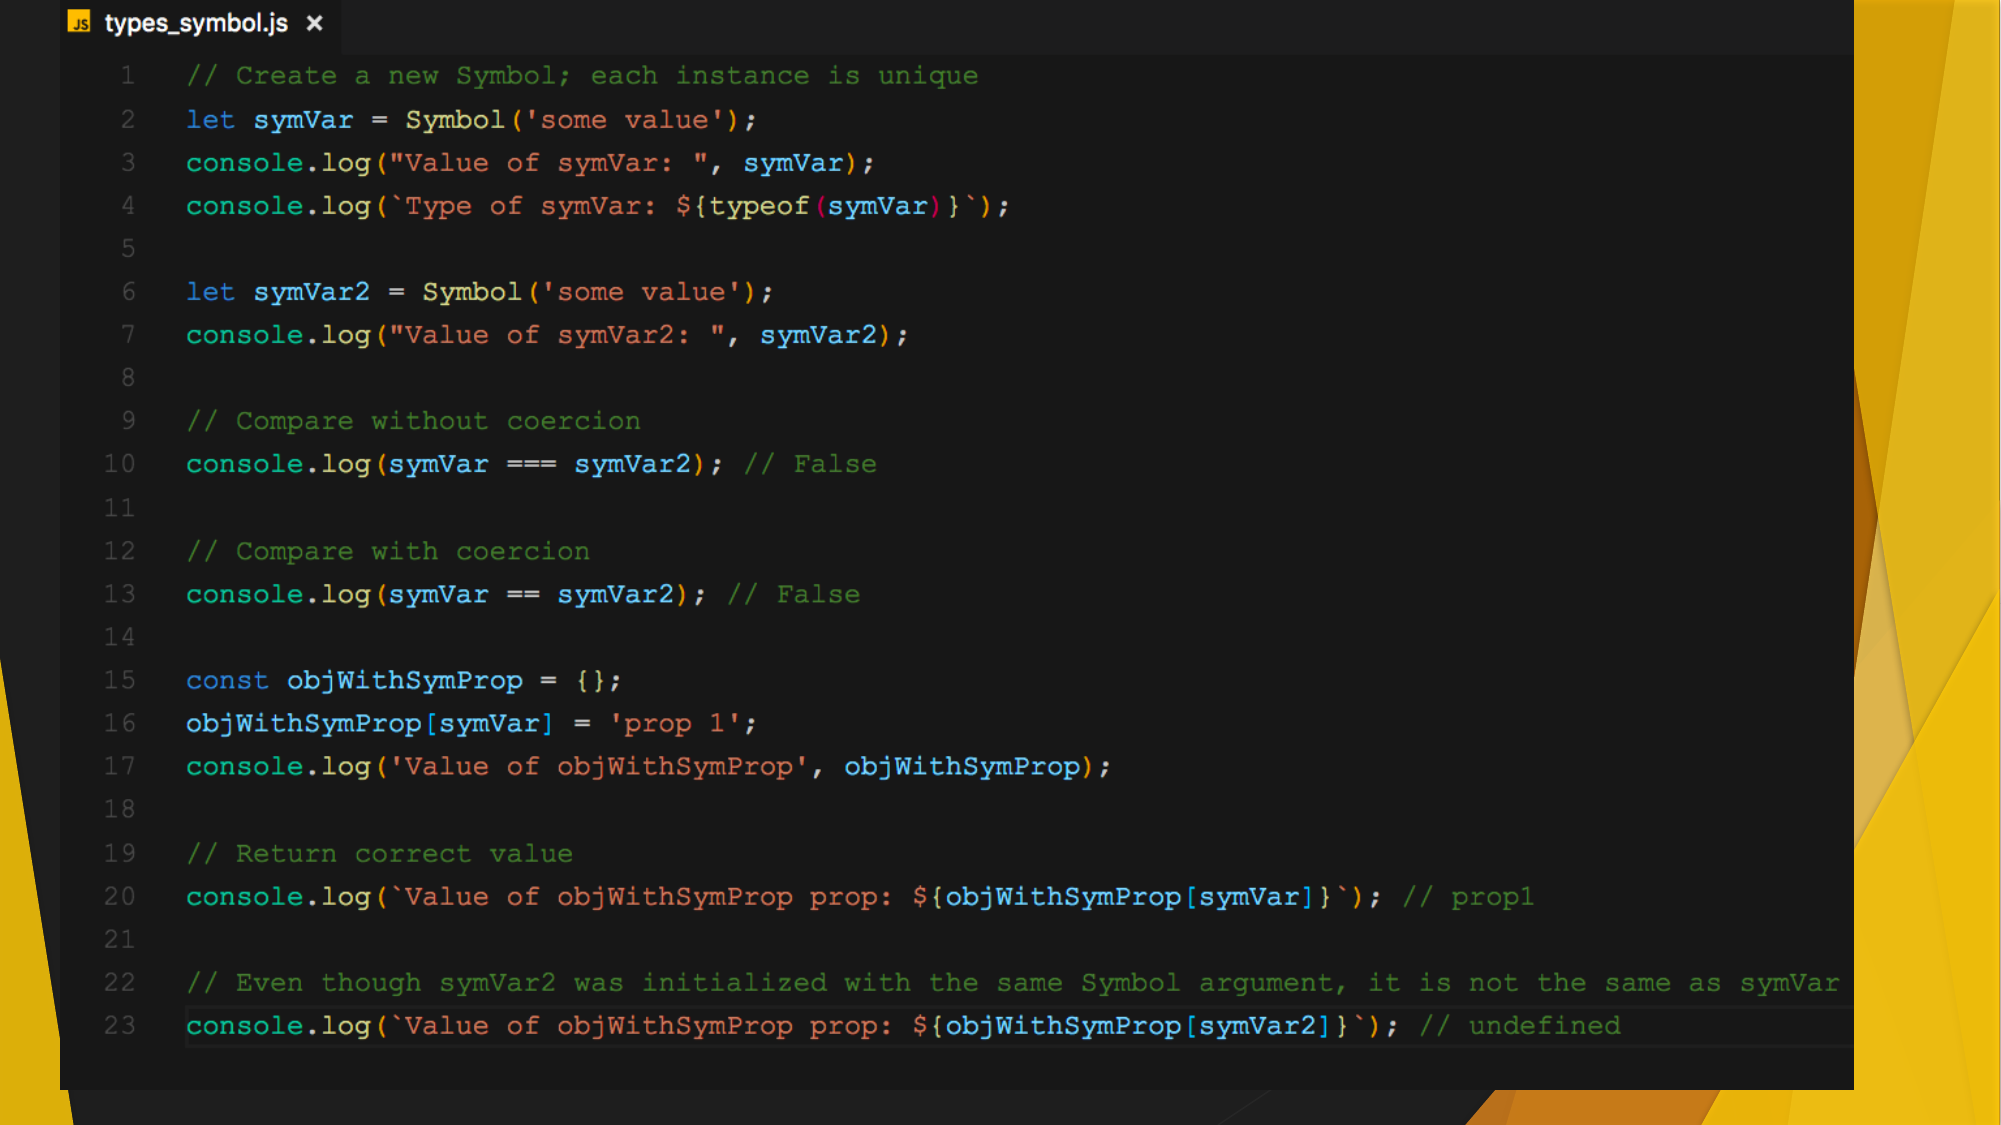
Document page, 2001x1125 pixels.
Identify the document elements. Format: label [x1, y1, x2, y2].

picture [60, 0, 1854, 1090]
